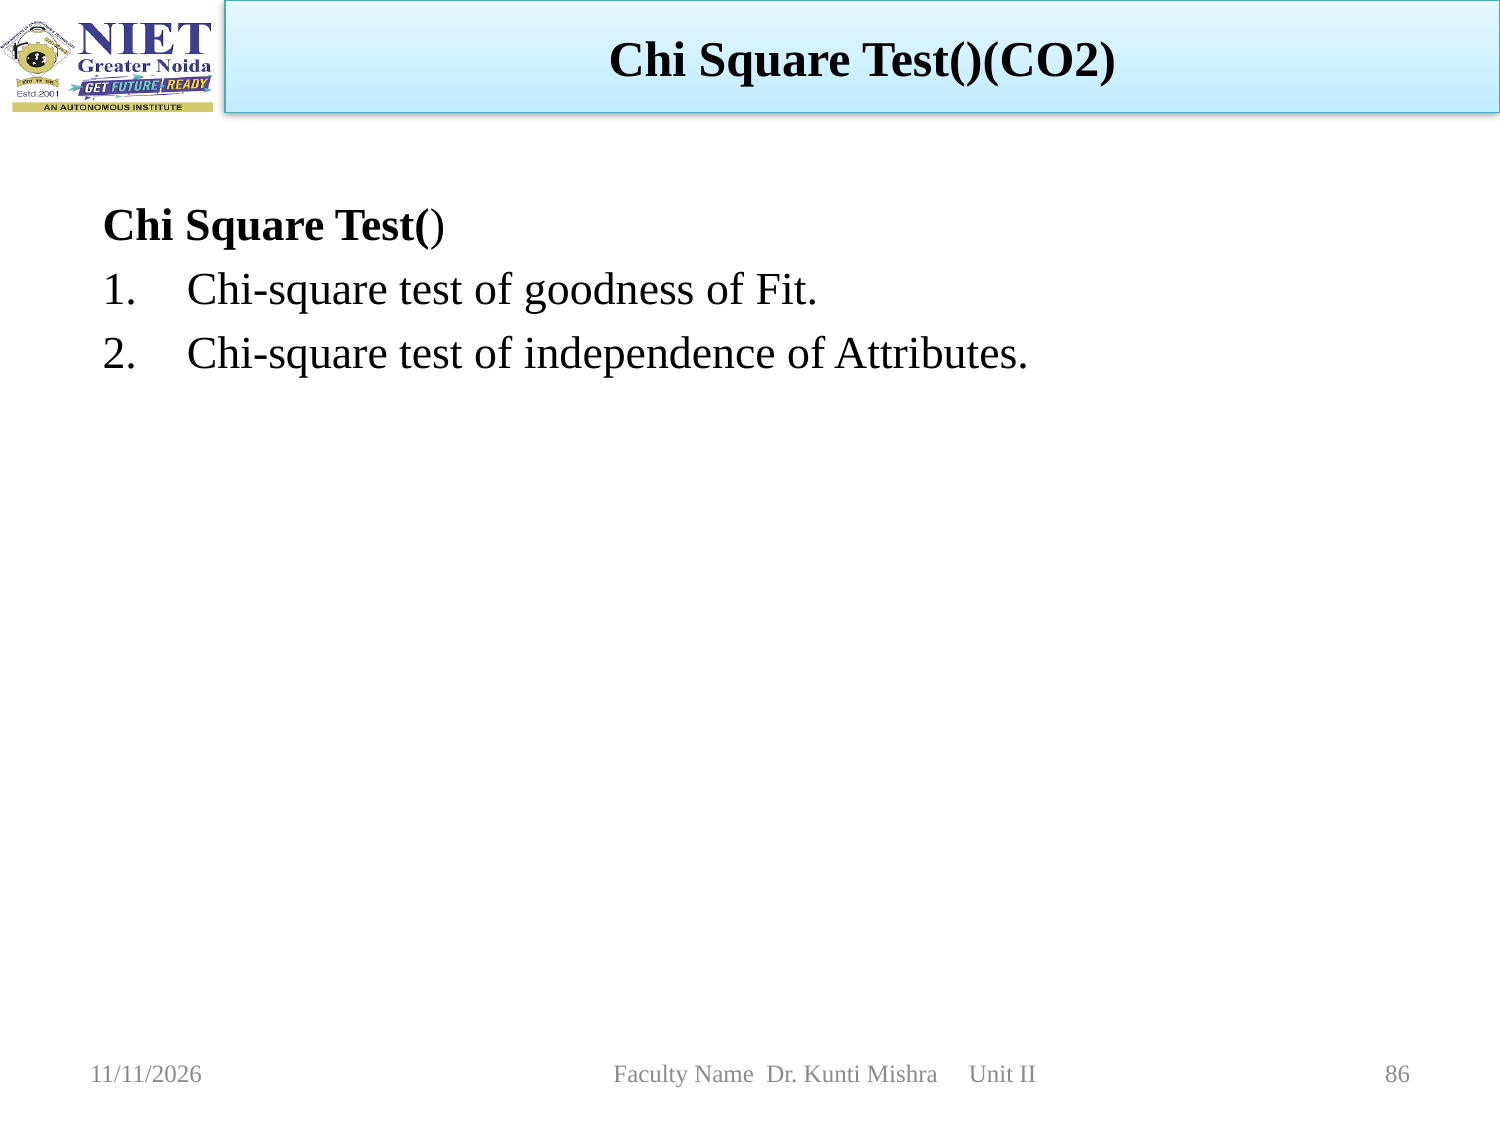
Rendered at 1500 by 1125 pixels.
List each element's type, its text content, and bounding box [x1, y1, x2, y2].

picture [0, 21, 213, 112]
footer Faculty Name Dr. Kunti Mishra Unit II [412, 1042, 1074, 1103]
slide_number 86 [1074, 1042, 1425, 1103]
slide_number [75, 1042, 412, 1103]
